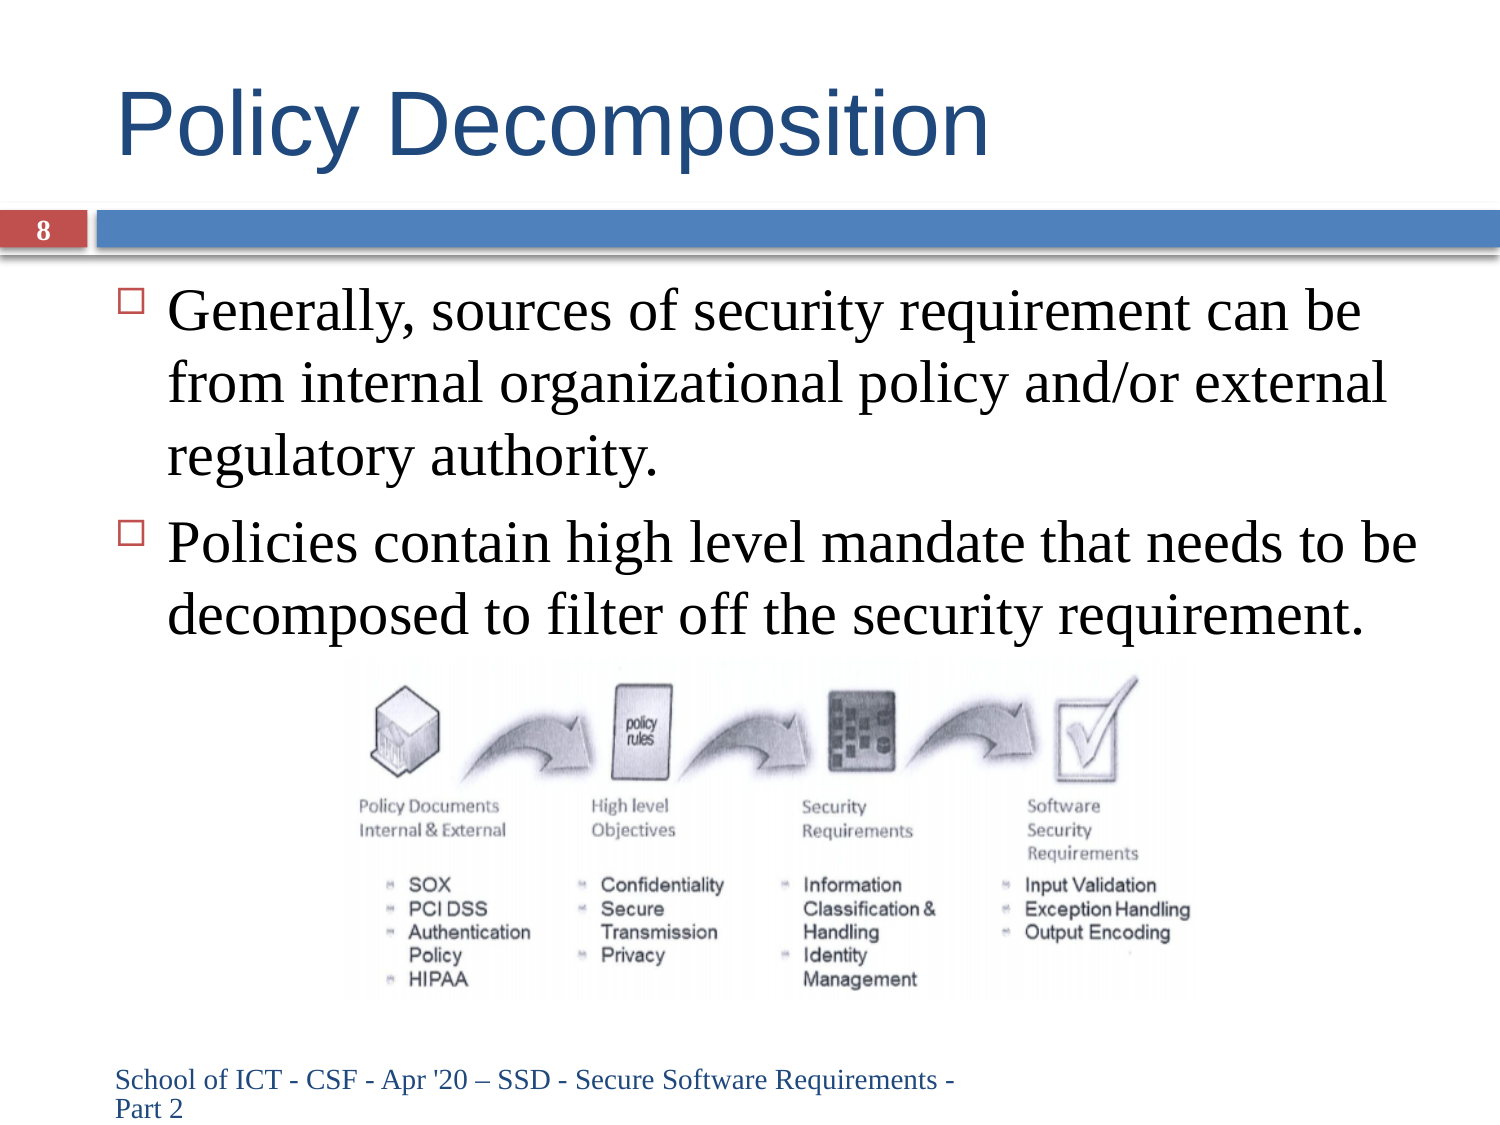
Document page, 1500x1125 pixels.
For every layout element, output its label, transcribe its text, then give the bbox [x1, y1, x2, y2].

list Generally, sources of security requirement can be from internal organizational policy and/or external regulatory authority. Policies contain high level mandate that needs to be decomposed to filter off the security requirement. [100, 262, 1438, 1000]
slide_number 8 [0, 208, 88, 249]
footer School of ICT - CSF - Apr '20 – SSD - Secure Software Requirements - Part 2 [99, 1048, 990, 1108]
picture [340, 658, 1198, 1001]
title Policy Decomposition [100, 37, 1438, 200]
